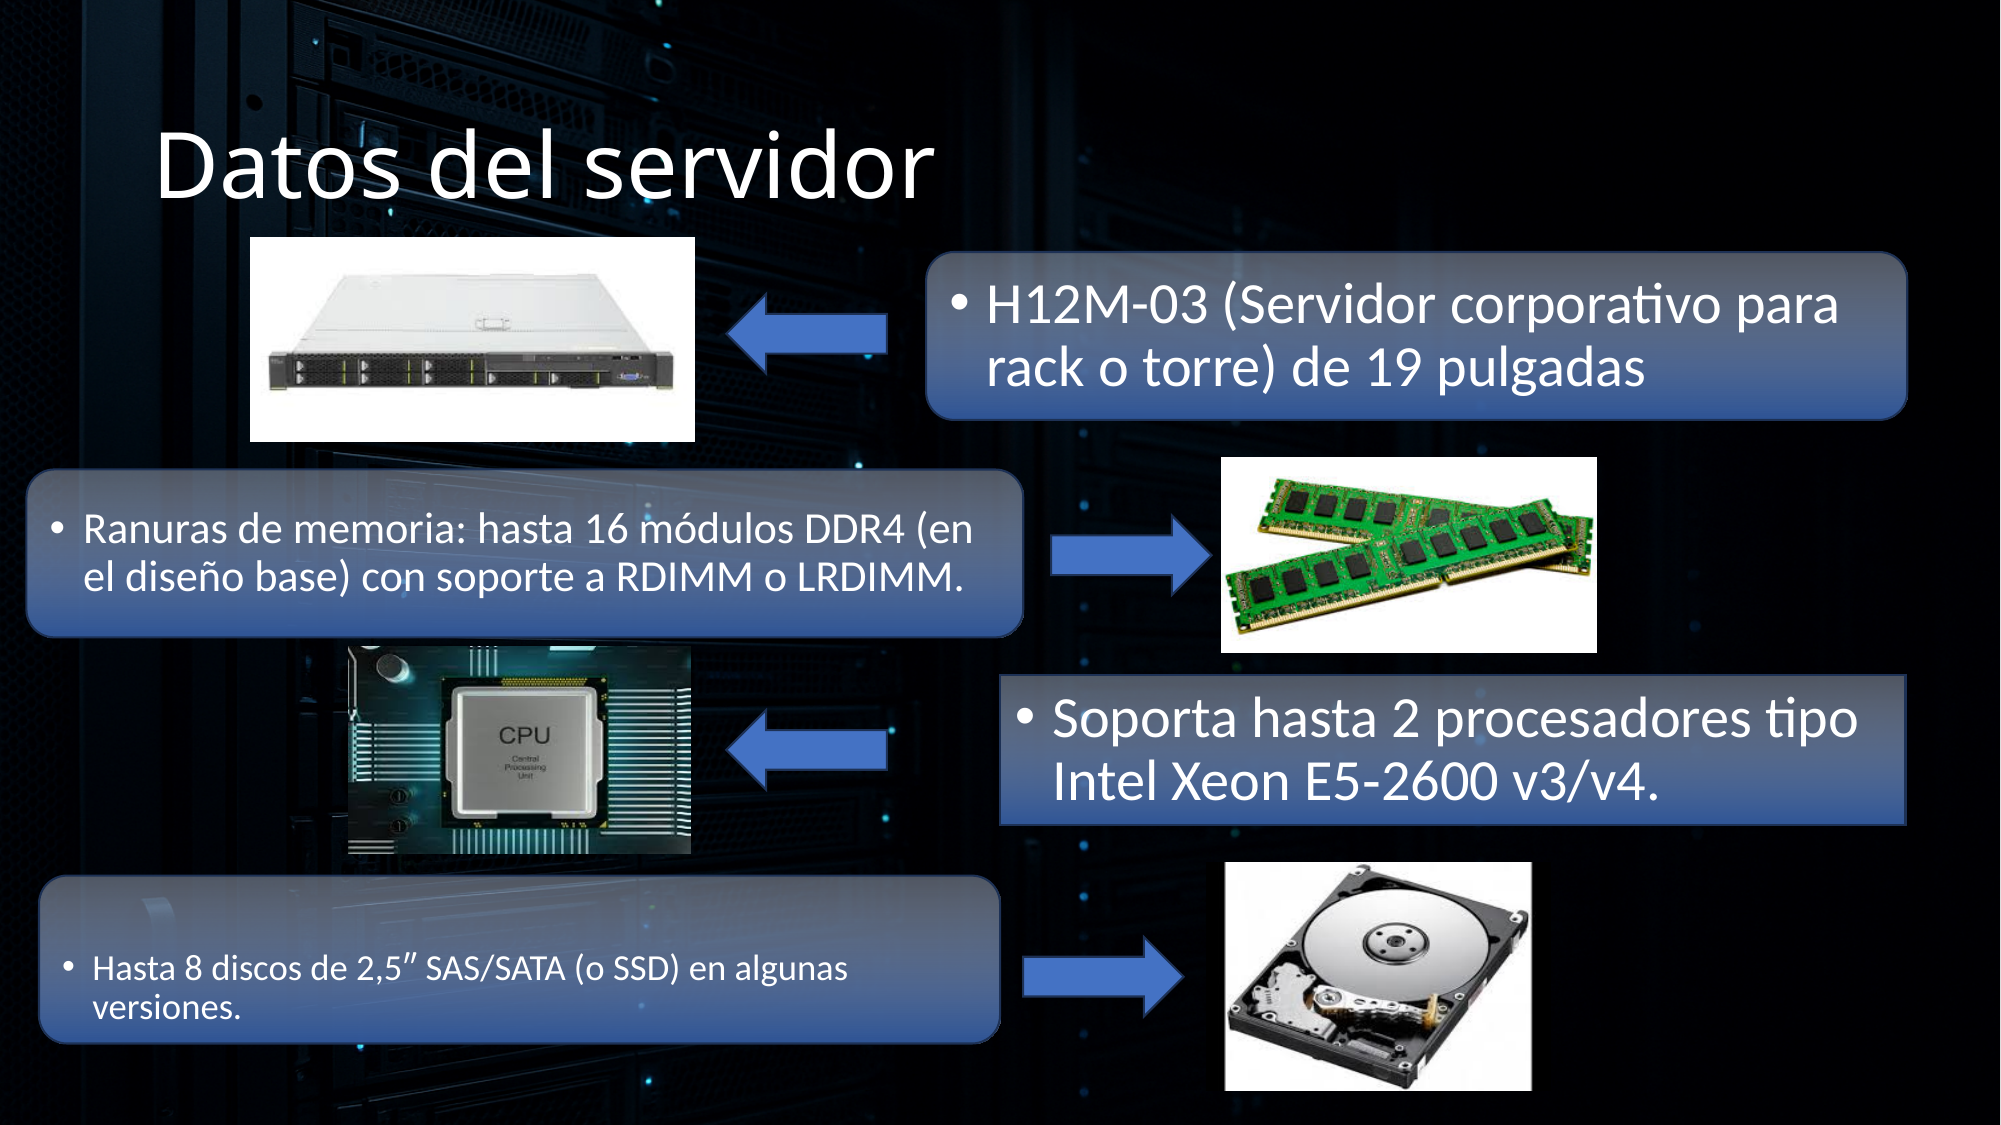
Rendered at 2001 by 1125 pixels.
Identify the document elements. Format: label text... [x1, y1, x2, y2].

list Soporta hasta 2 procesadores tipo Intel Xeon E5‑2600 v3/v4. [999, 674, 1907, 826]
text_box [1050, 512, 1214, 598]
text_box Hasta 8 discos de 2,5″ SAS/SATA (o SSD) en algunas versiones. [37, 874, 1002, 1045]
title Datos del servidor [137, 59, 1863, 278]
text_box H12M-03 (Servidor corporativo para rack o torre) de 19 pulgadas [925, 250, 1909, 421]
text_box [724, 707, 888, 793]
text_box Ranuras de memoria: hasta 16 módulos DDR4 (en el diseño base) con soporte a RDIMM o LRDIMM. [25, 468, 1025, 639]
text_box [724, 291, 888, 376]
text_box [1022, 934, 1186, 1019]
picture [0, 0, 2001, 1125]
